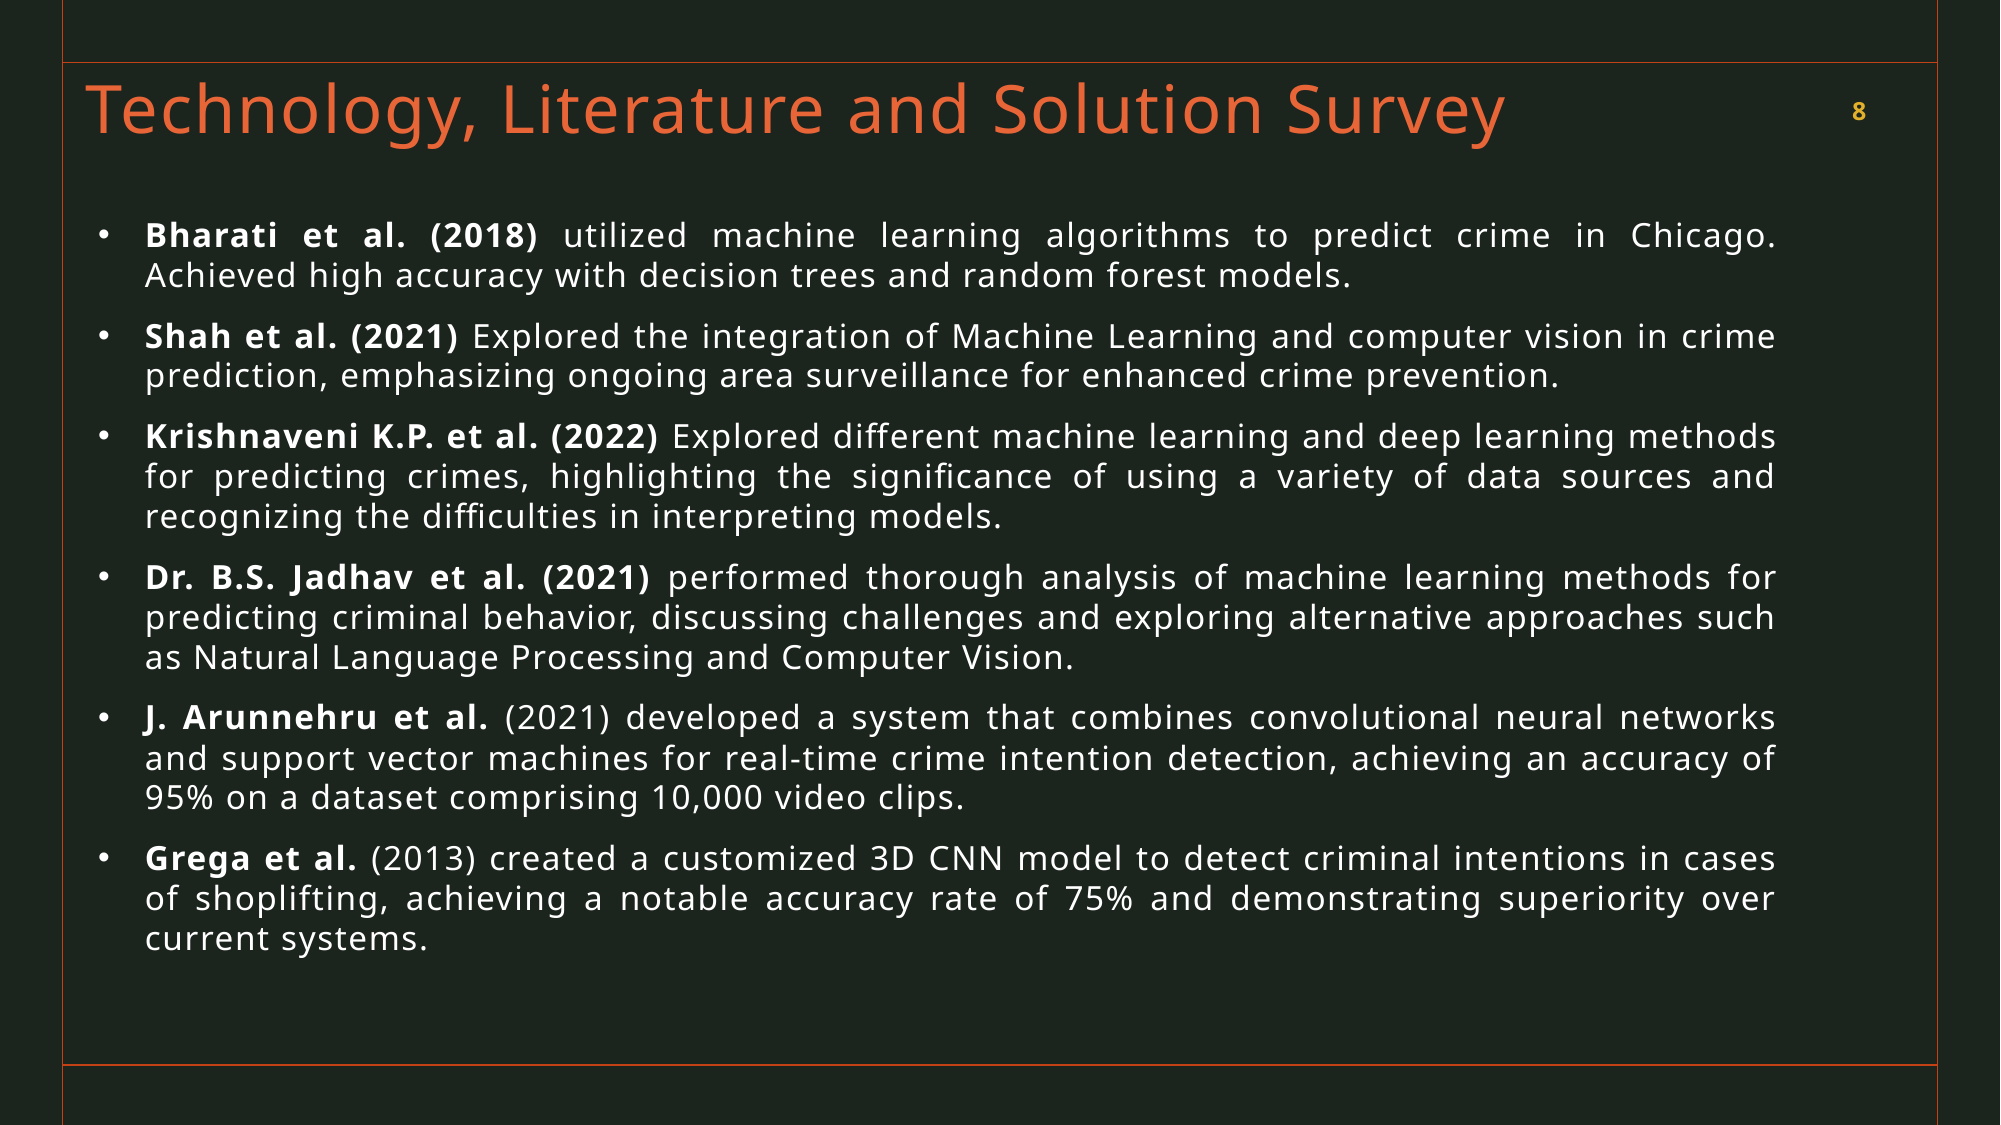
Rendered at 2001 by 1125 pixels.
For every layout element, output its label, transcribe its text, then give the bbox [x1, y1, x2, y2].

list Bharati et al. (2018) utilized machine learning algorithms to predict crime in Chicago. Achieved high accuracy with decision trees and random forest models. Shah et al. (2021) Explored the integration of Machine Learning and computer vision in crime prediction, emphasizing ongoing area surveillance for enhanced crime prevention. Krishnaveni K.P. et al. (2022) Explored different machine learning and deep learning methods for predicting crimes, highlighting the significance of using a variety of data sources and recognizing the difficulties in interpreting models. Dr. B.S. Jadhav et al. (2021) performed thorough analysis of machine learning methods for predicting criminal behavior, discussing challenges and exploring alternative approaches such as Natural Language Processing and Computer Vision. J. Arunnehru et al. (2021) developed a system that combines convolutional neural networks and support vector machines for real-time crime intention detection, achieving an accuracy of 95% on a dataset comprising 10,000 video clips. Grega et al. (2013) created a customized 3D CNN model to detect criminal intentions in cases of shoplifting, achieving a notable accuracy rate of 75% and demonstrating superiority over current systems. [83, 206, 1796, 1090]
slide_number 8 [1237, 82, 1882, 143]
title Technology, Literature and Solution Survey [70, 35, 1860, 190]
